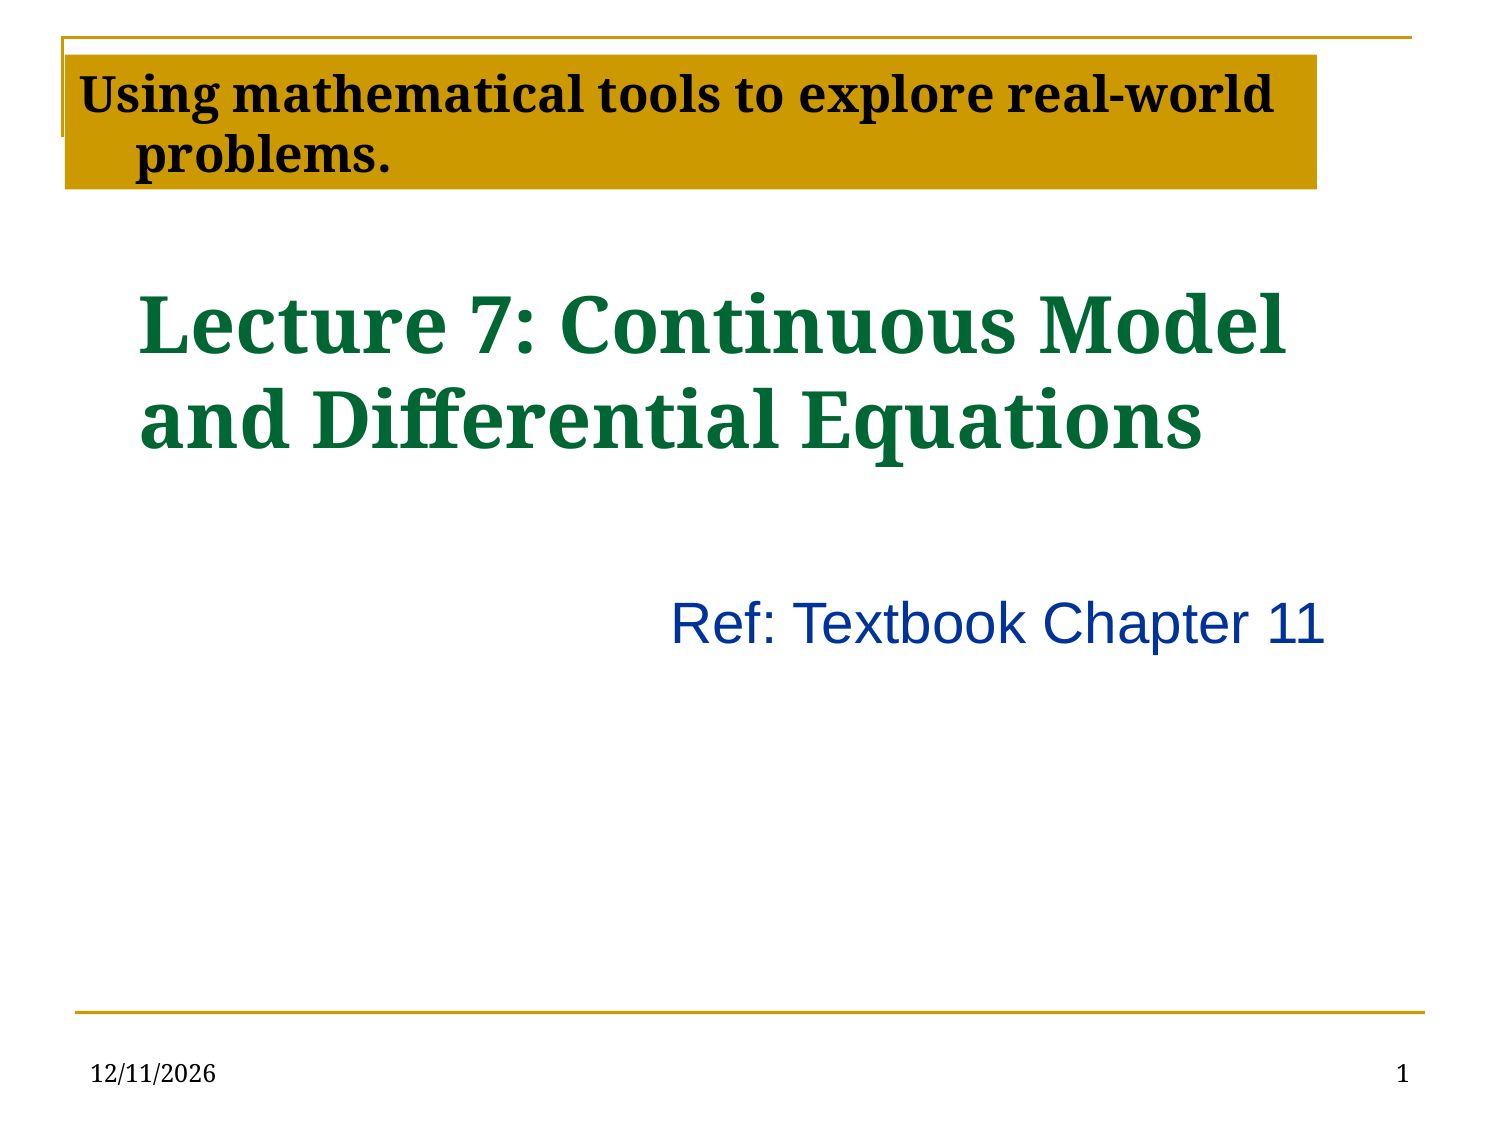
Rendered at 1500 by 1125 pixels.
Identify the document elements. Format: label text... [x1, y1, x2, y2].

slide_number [75, 1024, 425, 1100]
slide_number 1 [1074, 1024, 1425, 1100]
list Ref: Textbook Chapter 11 [655, 586, 1424, 987]
title Lecture 7: Continuous Model and Differential Equations [123, 267, 1399, 397]
text_box Using mathematical tools to explore real-world problems. [64, 54, 1317, 190]
